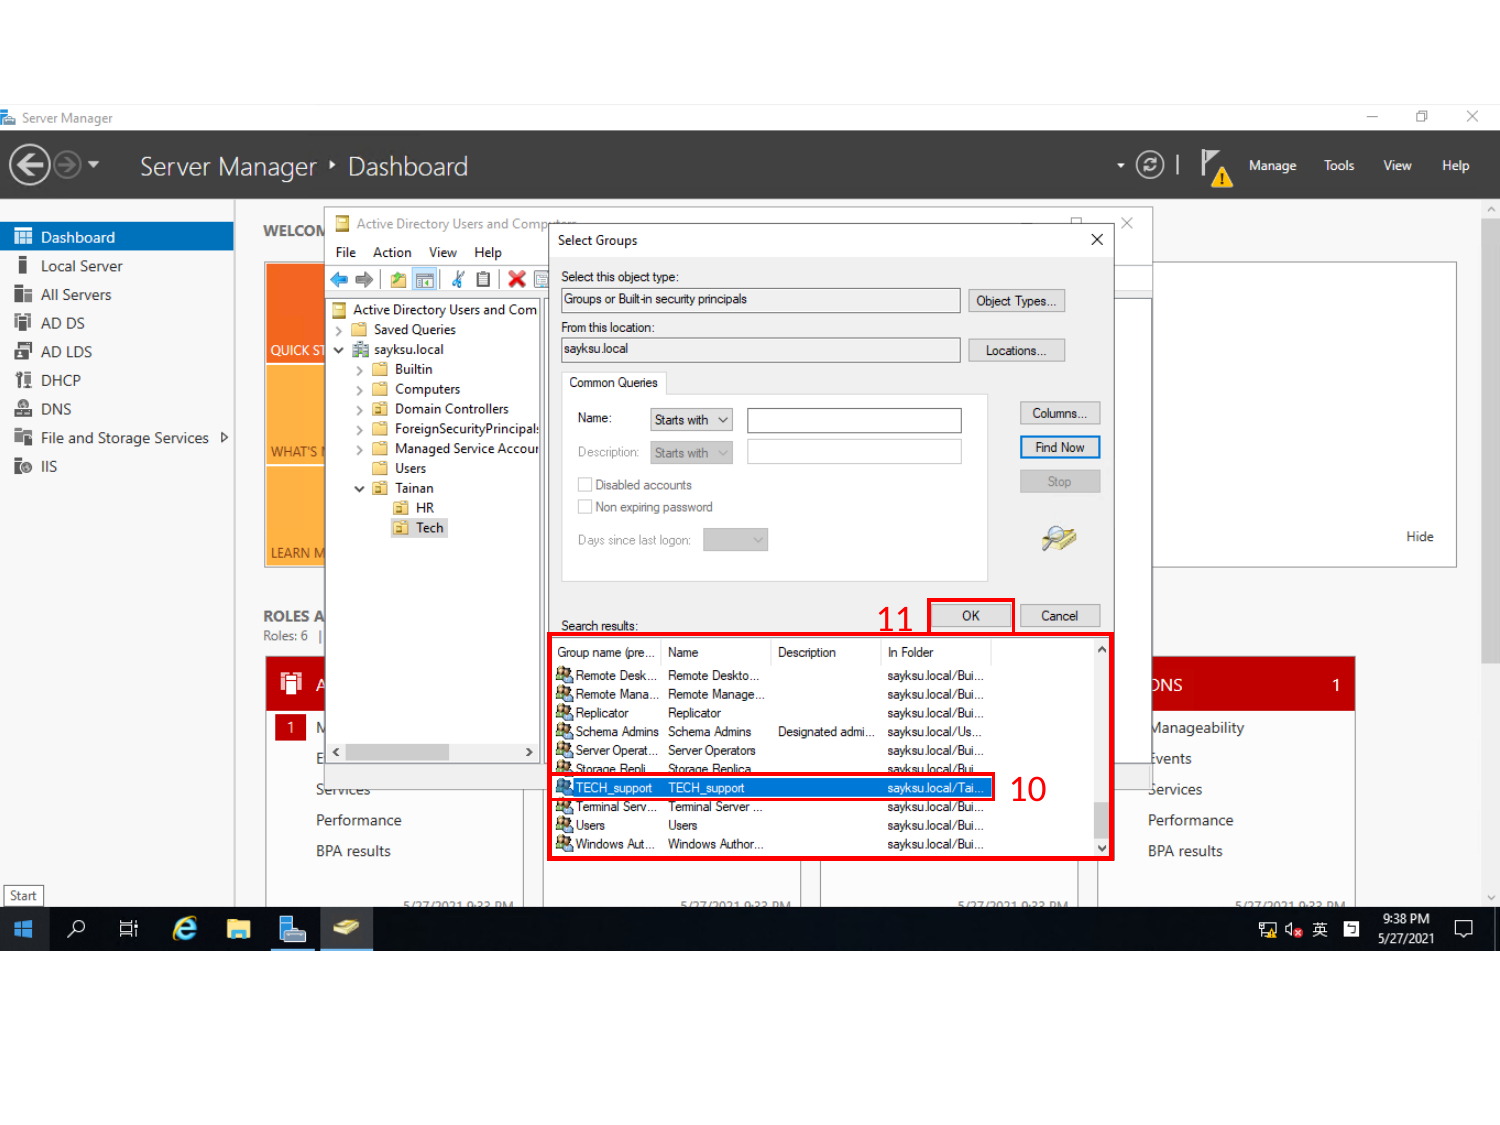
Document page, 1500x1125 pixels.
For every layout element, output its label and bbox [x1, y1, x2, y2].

picture [0, 104, 1500, 951]
